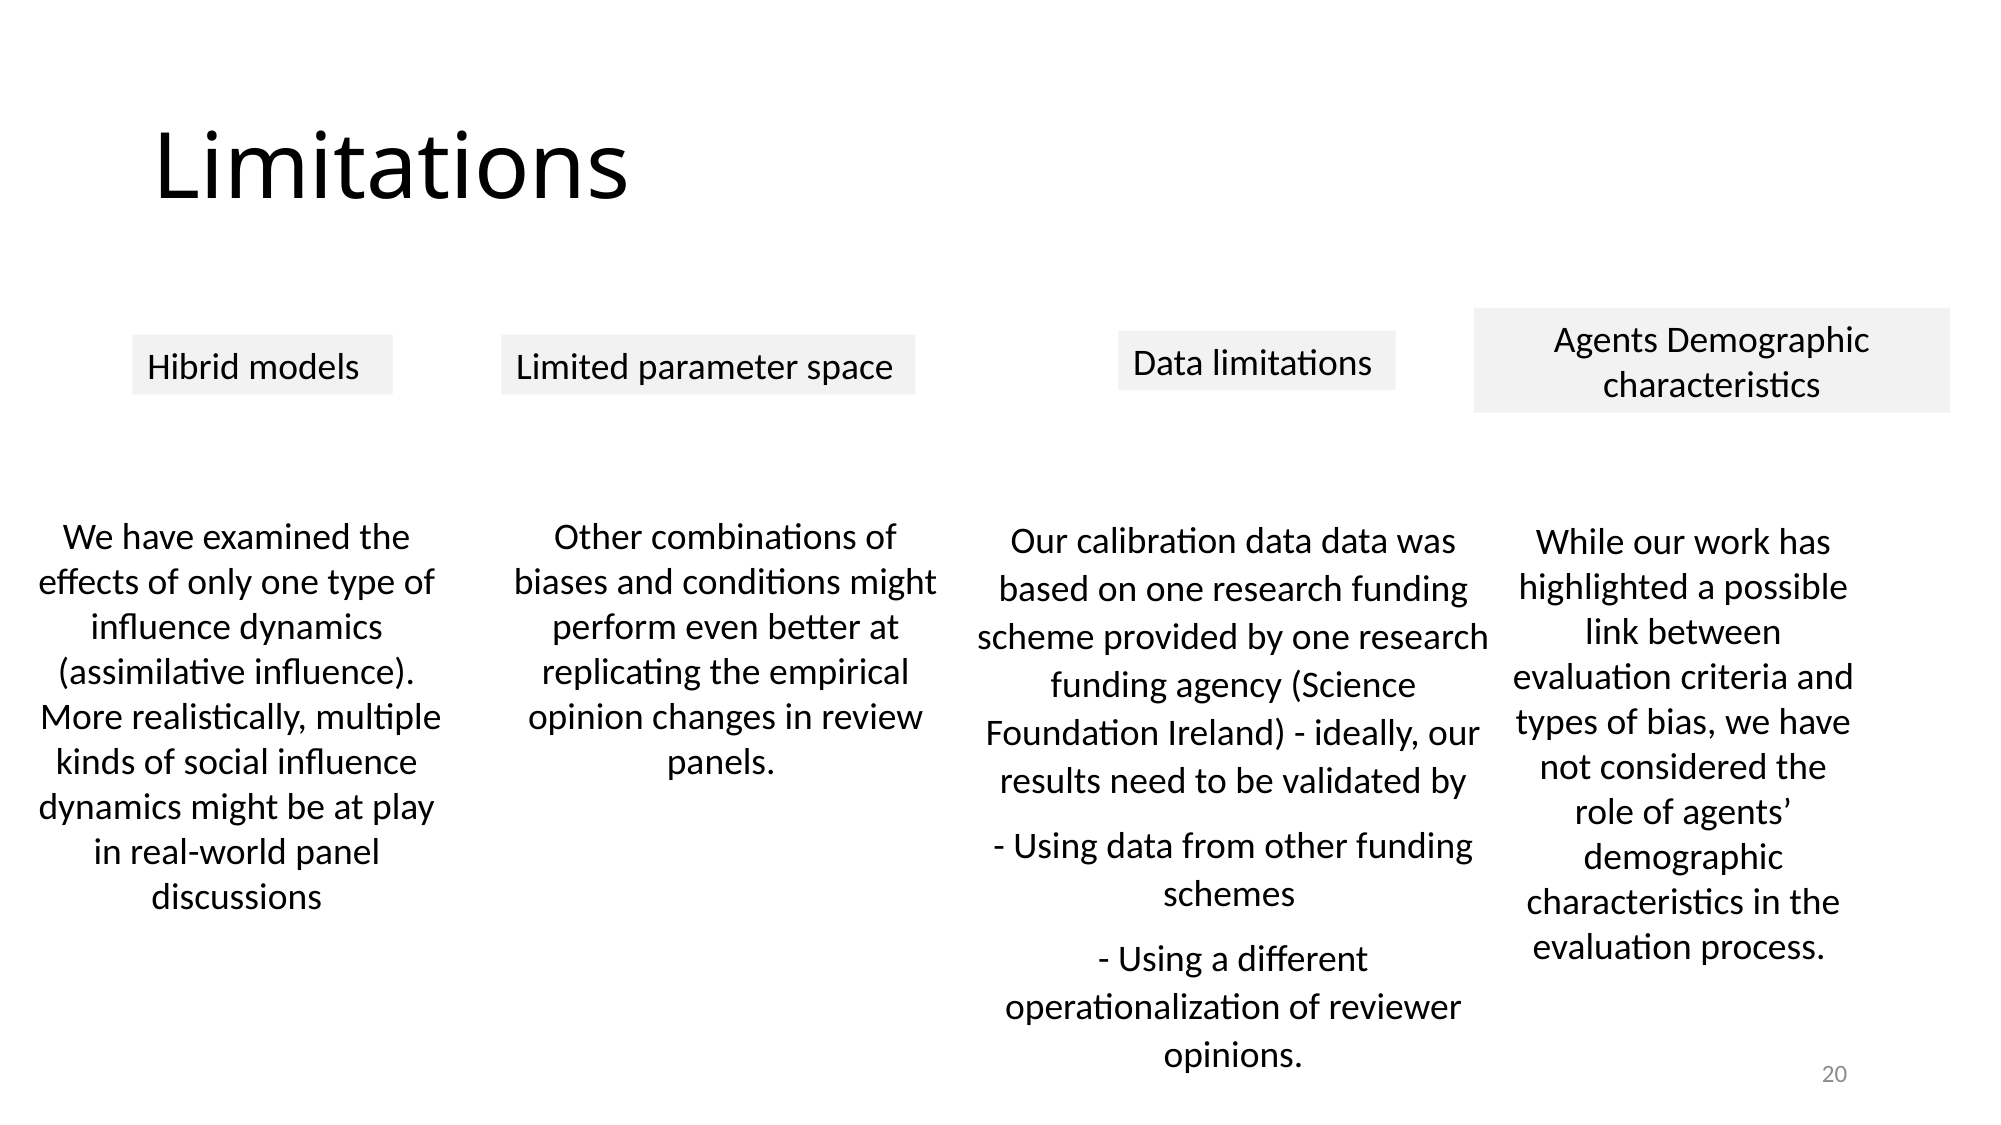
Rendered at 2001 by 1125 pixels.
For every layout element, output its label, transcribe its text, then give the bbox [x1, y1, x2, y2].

text_box Hibrid models [132, 334, 393, 395]
text_box We have examined the effects of only one type of influence dynamics (assimilative influence). More realistically, multiple kinds of social influence dynamics might be at play in real-world panel discussions [14, 504, 460, 925]
text_box Other combinations of biases and conditions might perform even better at replicating the empirical opinion changes in review panels. [496, 504, 955, 790]
slide_number 20 [1412, 1042, 1863, 1103]
text_box Agents Demographic characteristics [1474, 307, 1950, 413]
text_box Our calibration data data was based on one research funding scheme provided by one research funding agency (Science Foundation Ireland) - ideally, our results need to be validated by - Using data from other funding schemes - Using a different operationalization of reviewer opinions. [954, 505, 1513, 1083]
text_box Data limitations [1118, 330, 1396, 391]
text_box While our work has highlighted a possible link between evaluation criteria and types of bias, we have not considered the role of agents’ demographic characteristics in the evaluation process. [1497, 509, 1870, 975]
title Limitations [137, 59, 1863, 278]
text_box Limited parameter space [501, 334, 916, 395]
